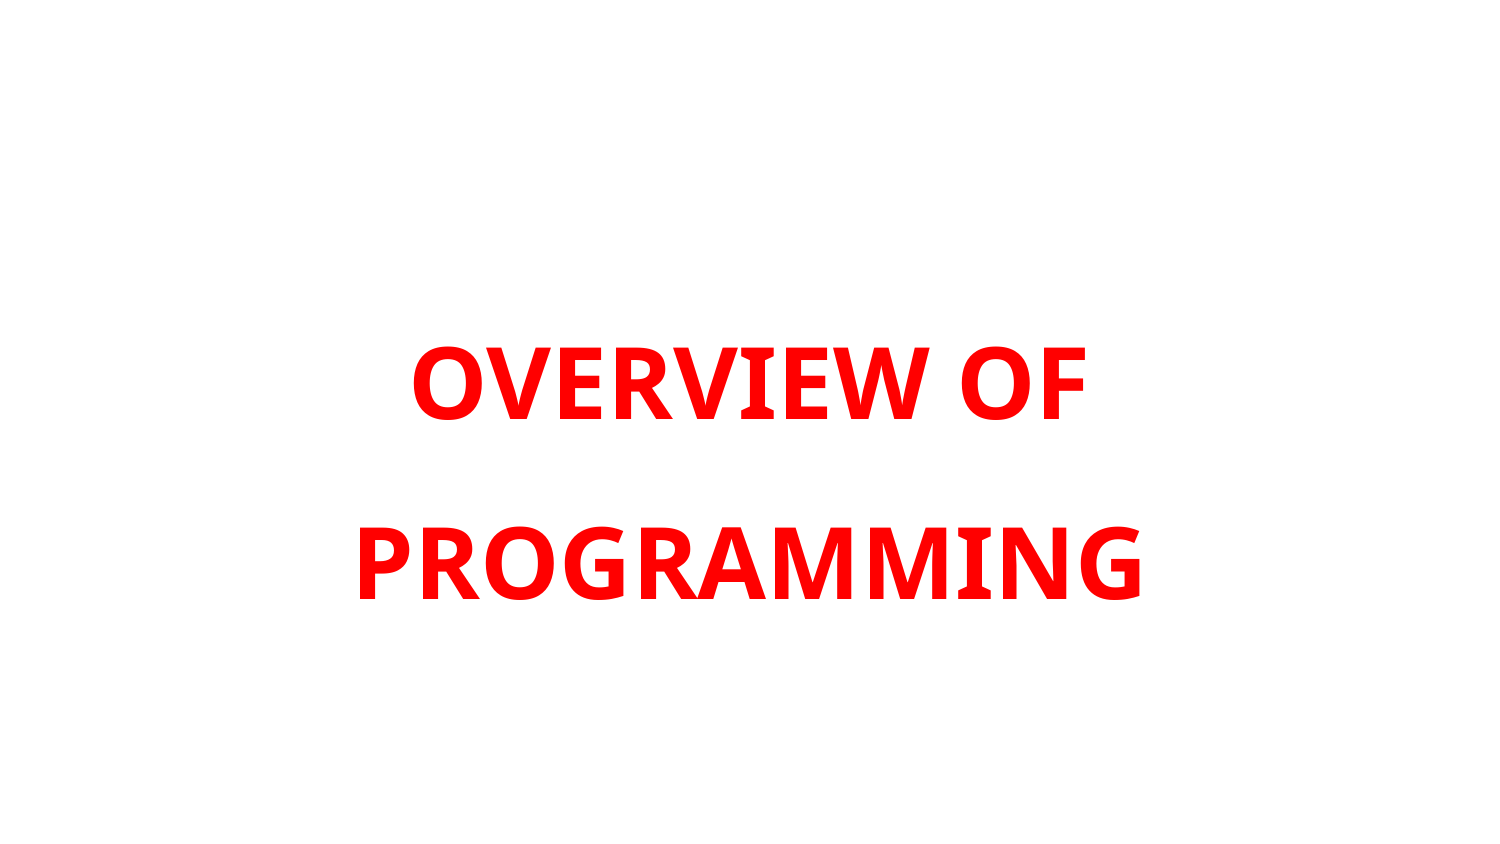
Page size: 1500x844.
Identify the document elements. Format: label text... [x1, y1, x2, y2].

title OVERVIEW OF PROGRAMMING [51, 244, 1449, 636]
